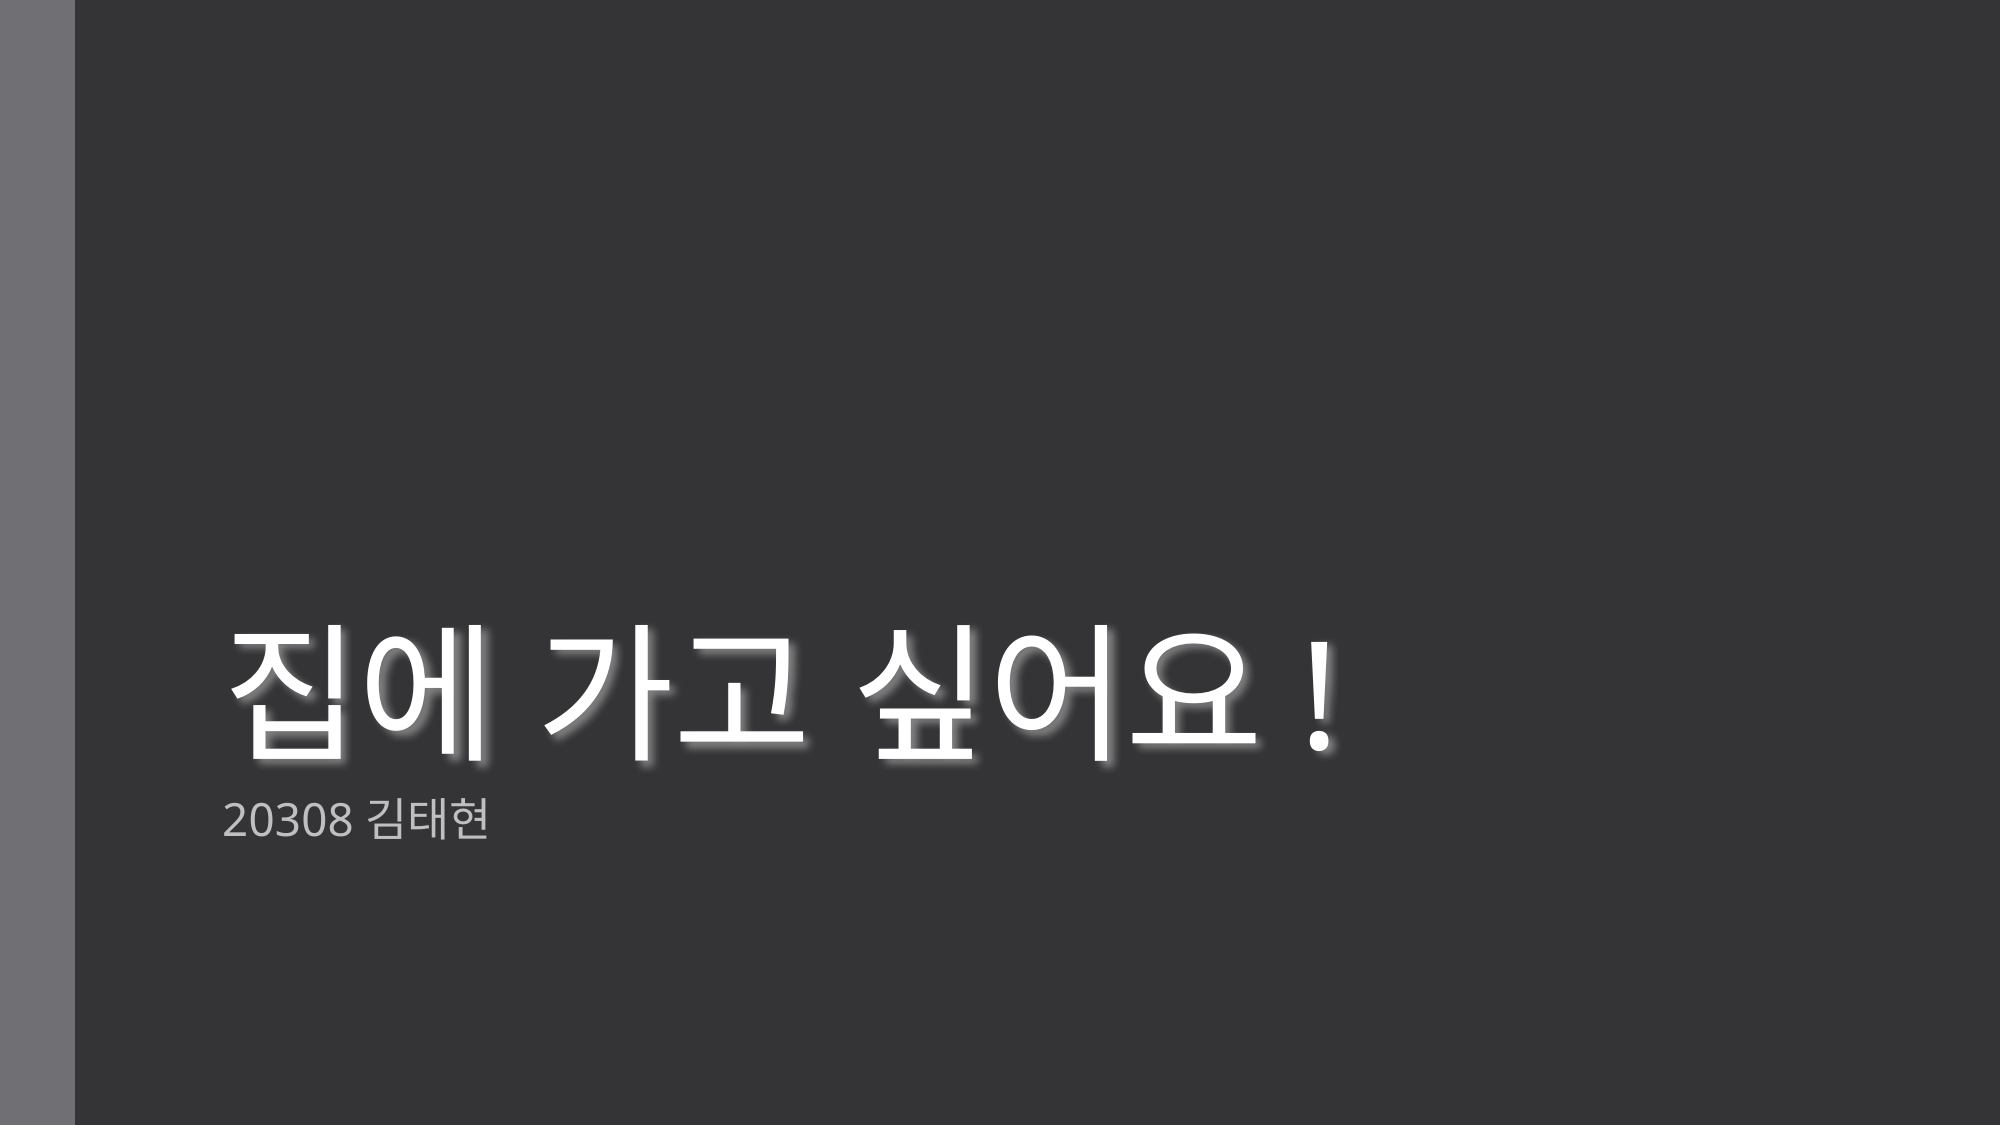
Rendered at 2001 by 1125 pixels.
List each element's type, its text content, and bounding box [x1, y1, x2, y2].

subtitle 20308김태현 [206, 787, 1752, 1065]
title 집에 가고 싶어요! [206, 124, 1752, 787]
